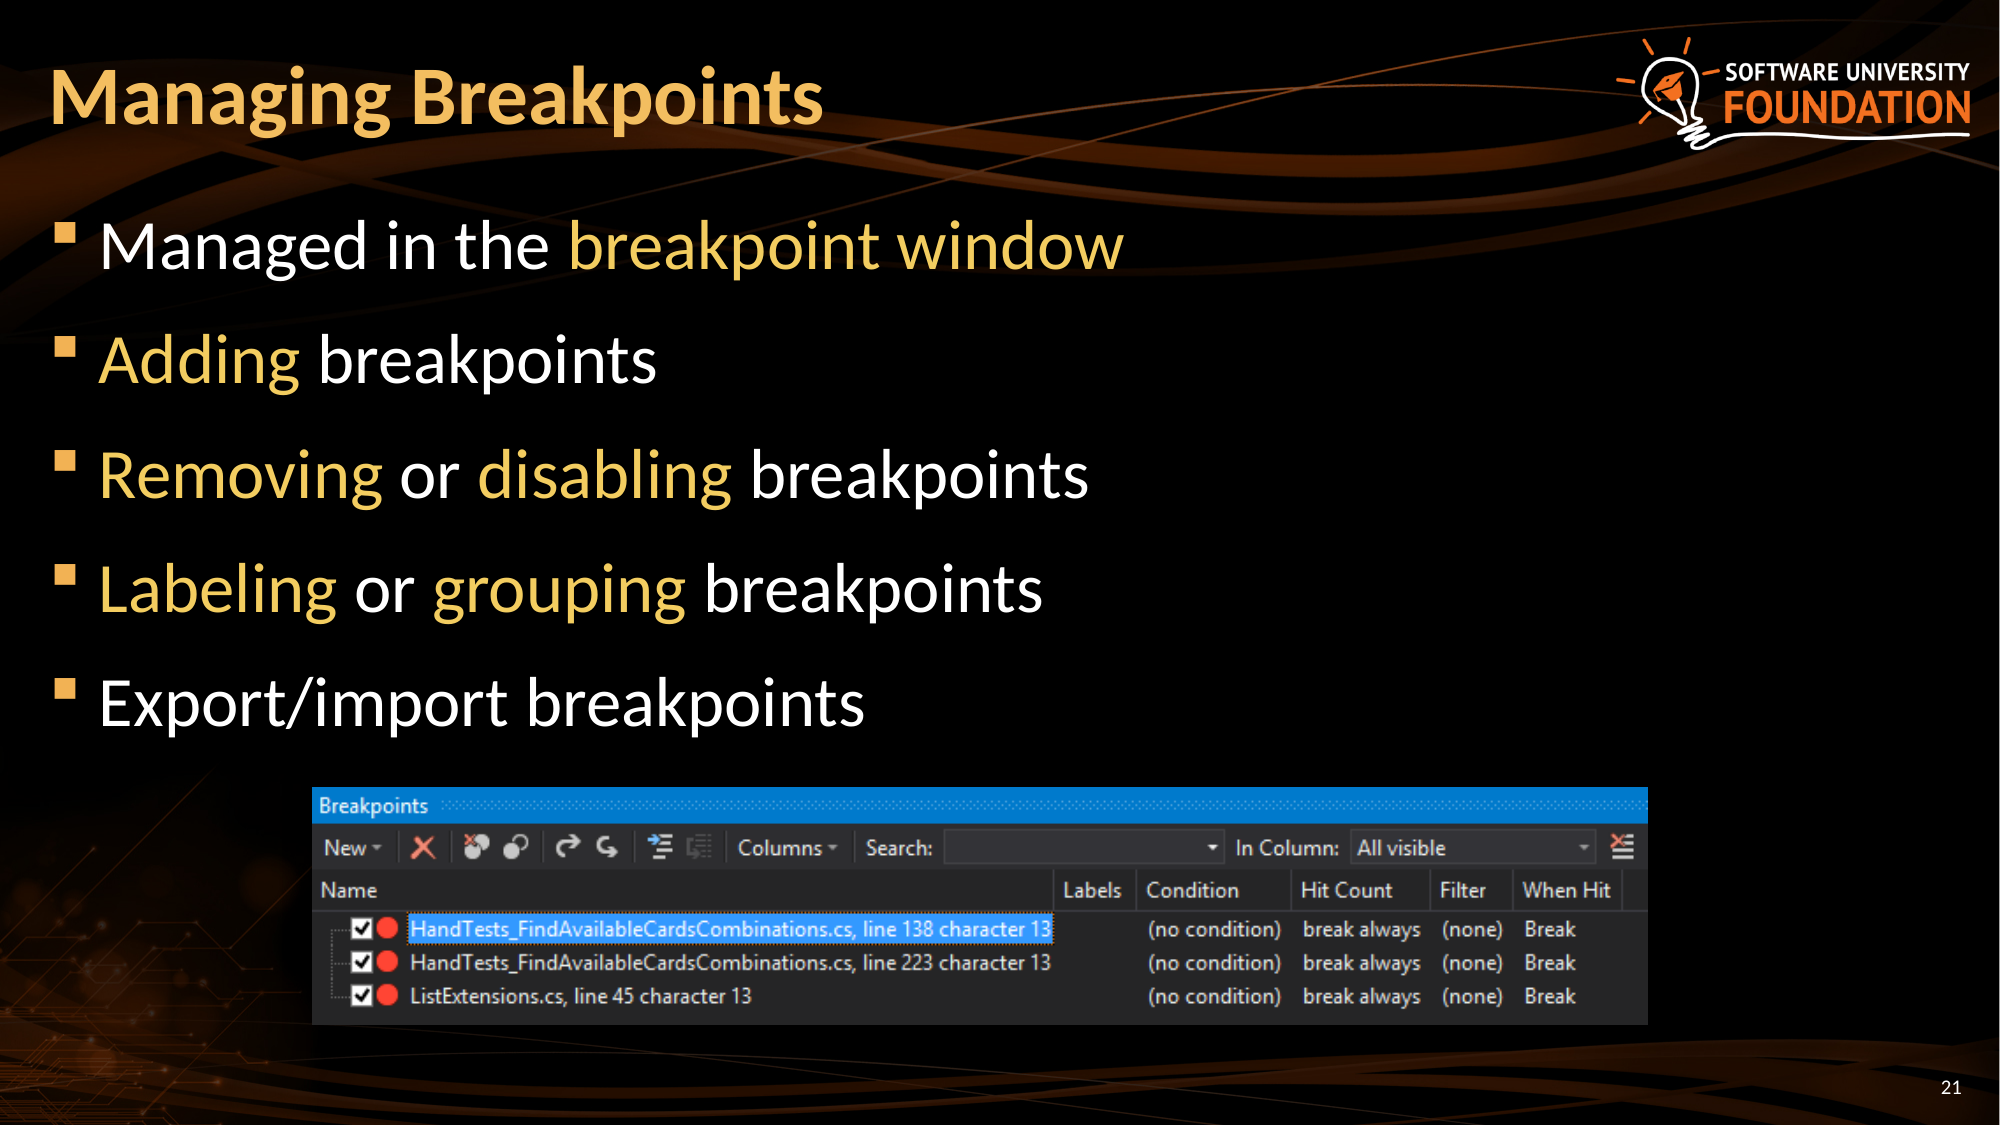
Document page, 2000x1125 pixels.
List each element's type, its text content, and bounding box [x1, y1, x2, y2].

picture [0, 0, 2000, 1125]
title Managing Breakpoints [30, 6, 1602, 189]
list Managed in the breakpoint window Adding breakpoints Removing or disabling breakpoints Labeling or grouping breakpoints Export/import breakpoints [31, 188, 1968, 1103]
